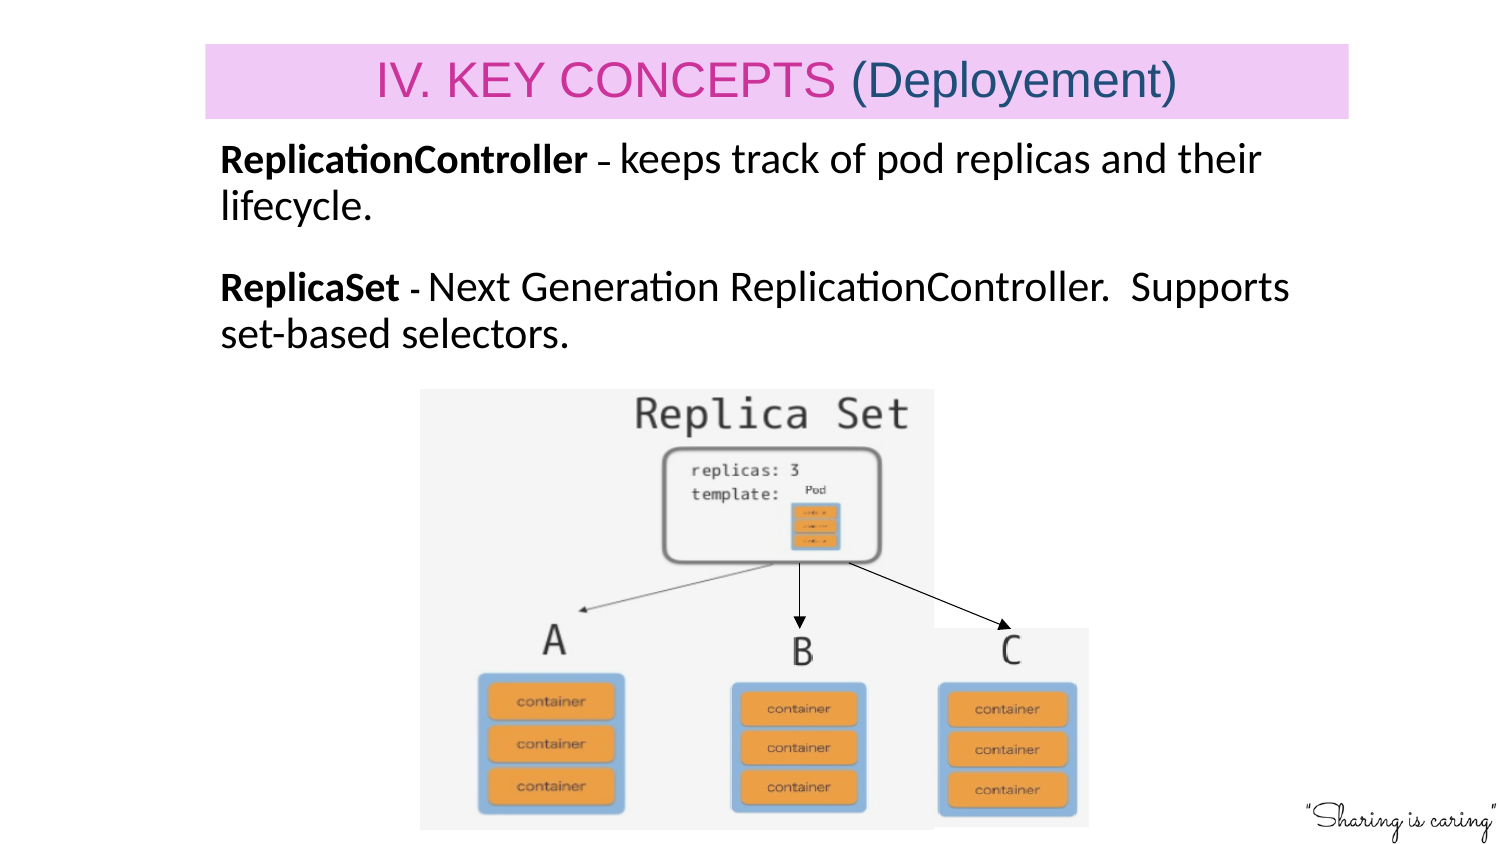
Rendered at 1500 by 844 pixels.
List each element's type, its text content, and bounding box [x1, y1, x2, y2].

picture [1302, 797, 1500, 844]
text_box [849, 562, 1089, 827]
picture [420, 389, 934, 830]
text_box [715, 562, 849, 826]
list ReplicationController – keeps track of pod replicas and their lifecycle. ReplicaSet - Next Generation ReplicationController. Supports set-based selectors. [205, 120, 1349, 599]
text_box IV. KEY CONCEPTS (Deployement) [205, 44, 1349, 119]
